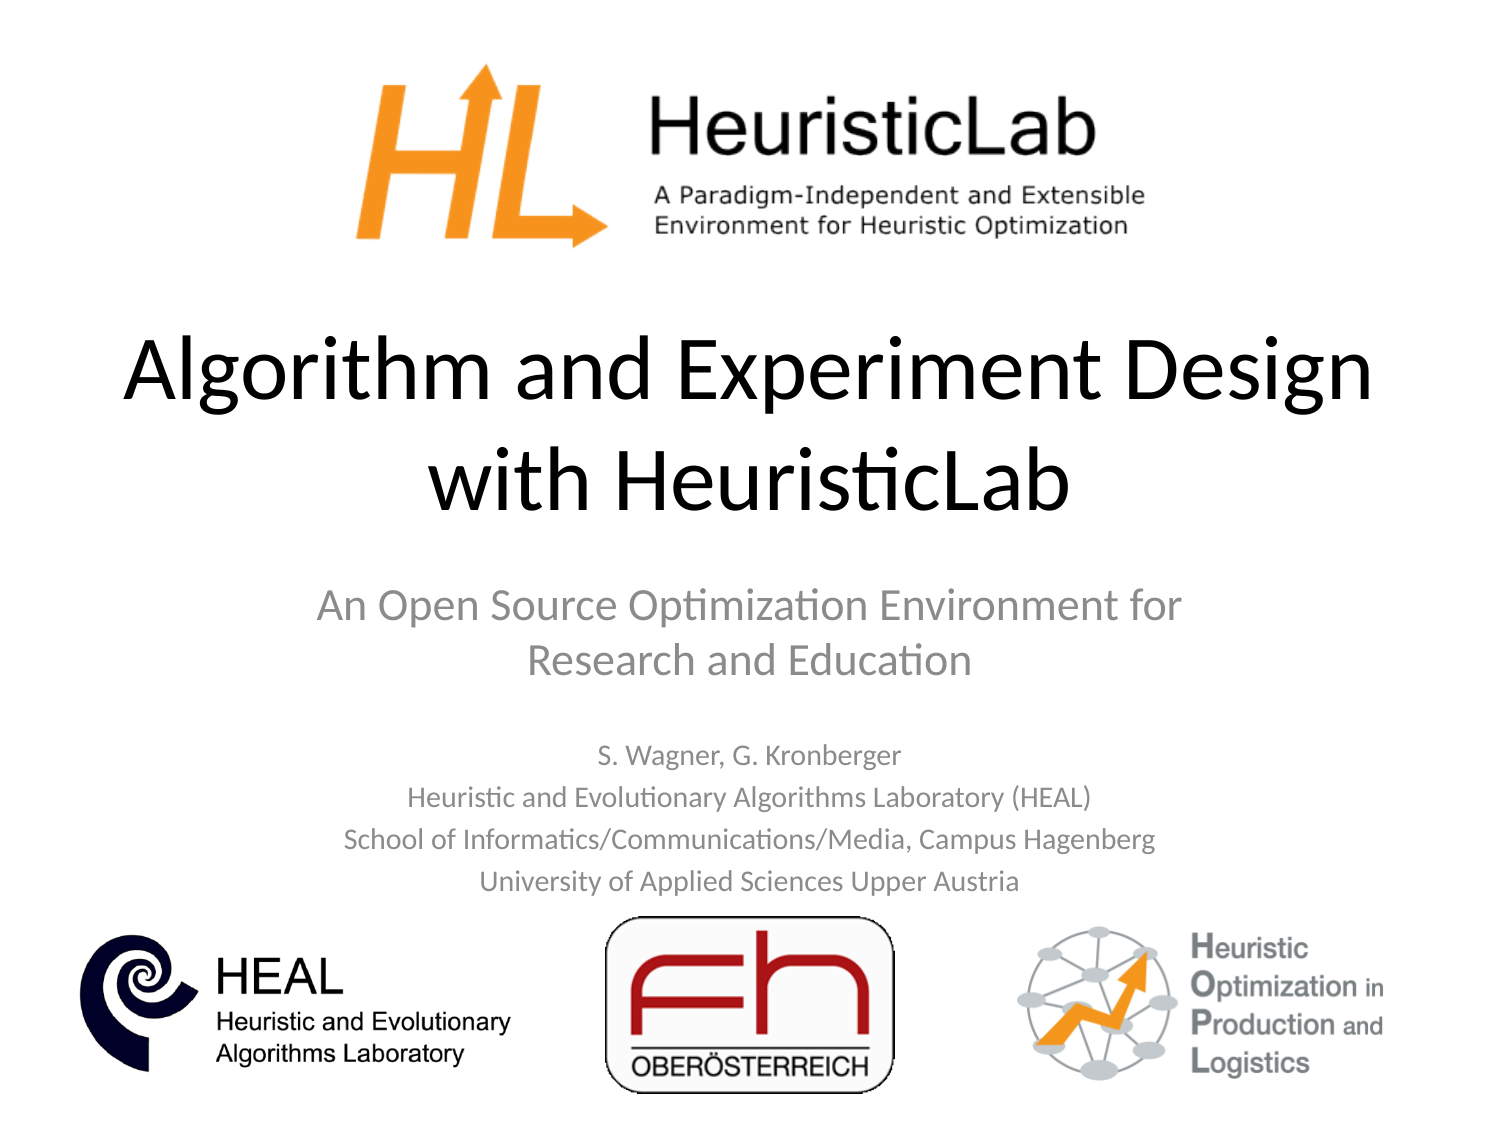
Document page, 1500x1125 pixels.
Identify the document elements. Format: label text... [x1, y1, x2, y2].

picture [76, 930, 514, 1075]
text_box S. Wagner, G. Kronberger Heuristic and Evolutionary Algorithms Laboratory (HEAL) School of Informatics/Communications/Media, Campus Hagenberg University of Applied Sciences Upper Austria [0, 727, 1500, 905]
title Algorithm and Experiment Design with HeuristicLab [0, 297, 1500, 539]
picture [249, 55, 1251, 256]
picture [1013, 916, 1393, 1089]
subtitle An Open Source Optimization Environment for Research and Education [0, 566, 1500, 693]
picture [605, 916, 895, 1094]
